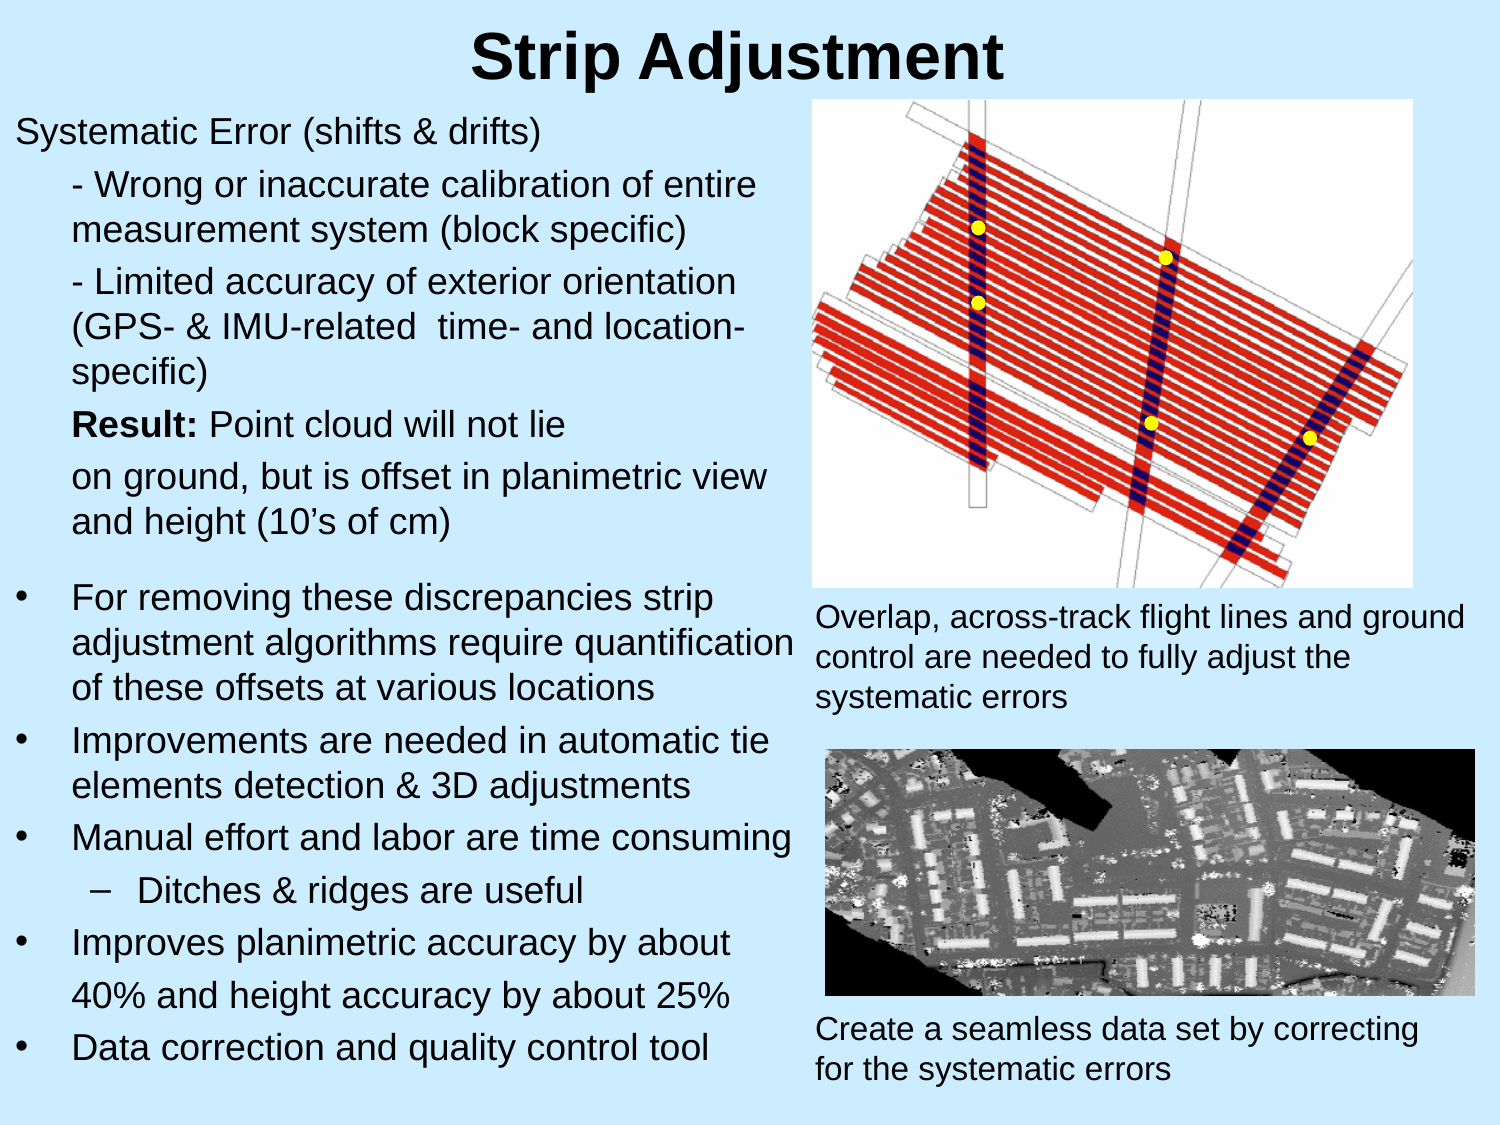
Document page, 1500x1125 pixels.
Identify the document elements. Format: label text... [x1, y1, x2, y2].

list Systematic Error (shifts & drifts) - Wrong or inaccurate calibration of entire measurement system (block specific) - Limited accuracy of exterior orientation (GPS- & IMU-related time- and location-specific) Result: Point cloud will not lie on ground, but is offset in planimetric view and height (10’s of cm) For removing these discrepancies strip adjustment algorithms require quantification of these offsets at various locations Improvements are needed in automatic tie elements detection & 3D adjustments Manual effort and labor are time consuming Ditches & ridges are useful Improves planimetric accuracy by about 40% and height accuracy by about 25% Data correction and quality control tool [0, 99, 798, 1063]
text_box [799, 99, 1500, 1096]
title Strip Adjustment [62, 0, 1413, 99]
